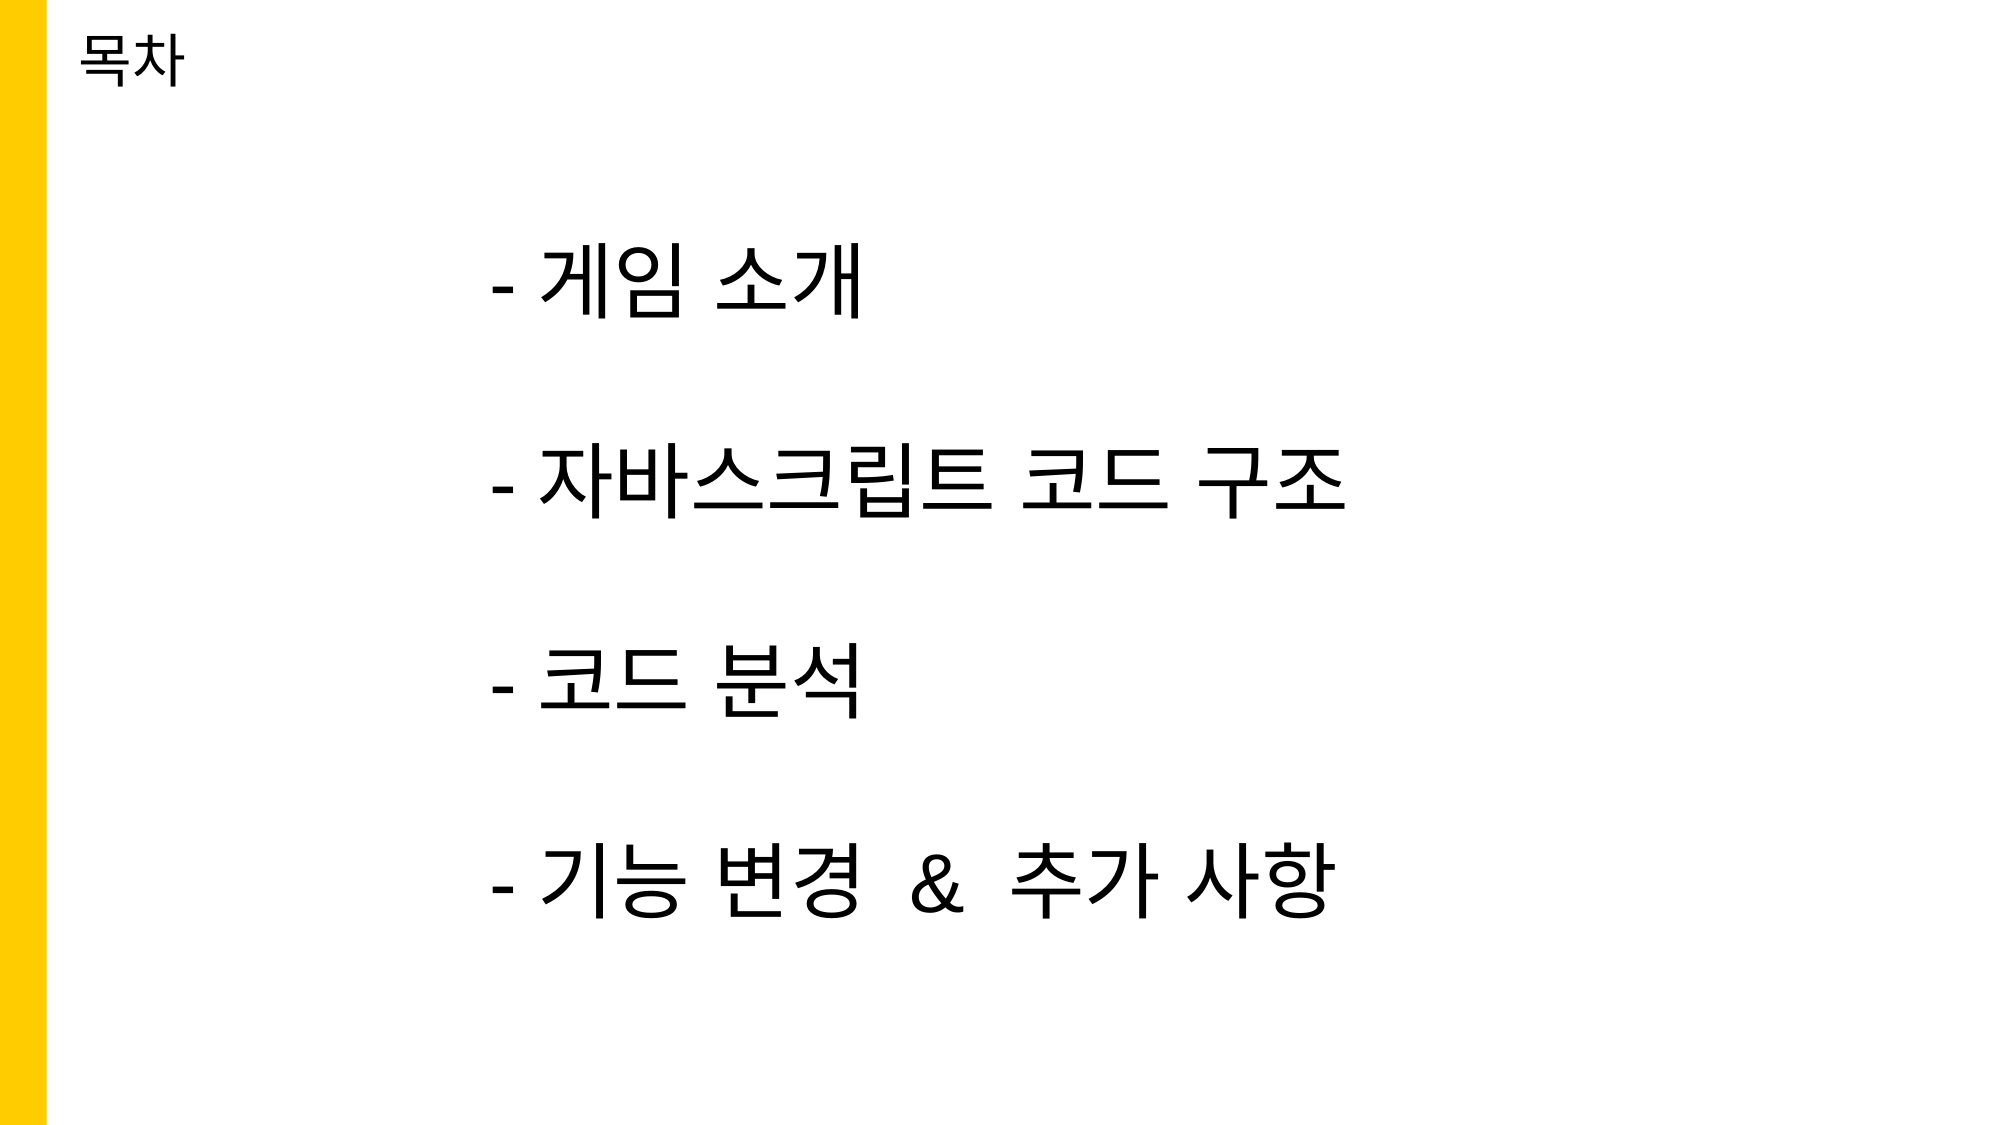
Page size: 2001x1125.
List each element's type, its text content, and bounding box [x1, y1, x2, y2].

text_box 목차 [63, 16, 600, 102]
text_box [0, 0, 48, 1125]
text_box -게임 소개 -자바스크립트 코드 구조 -코드 분석 -기능 변경 & 추가 사항 [474, 222, 1764, 937]
